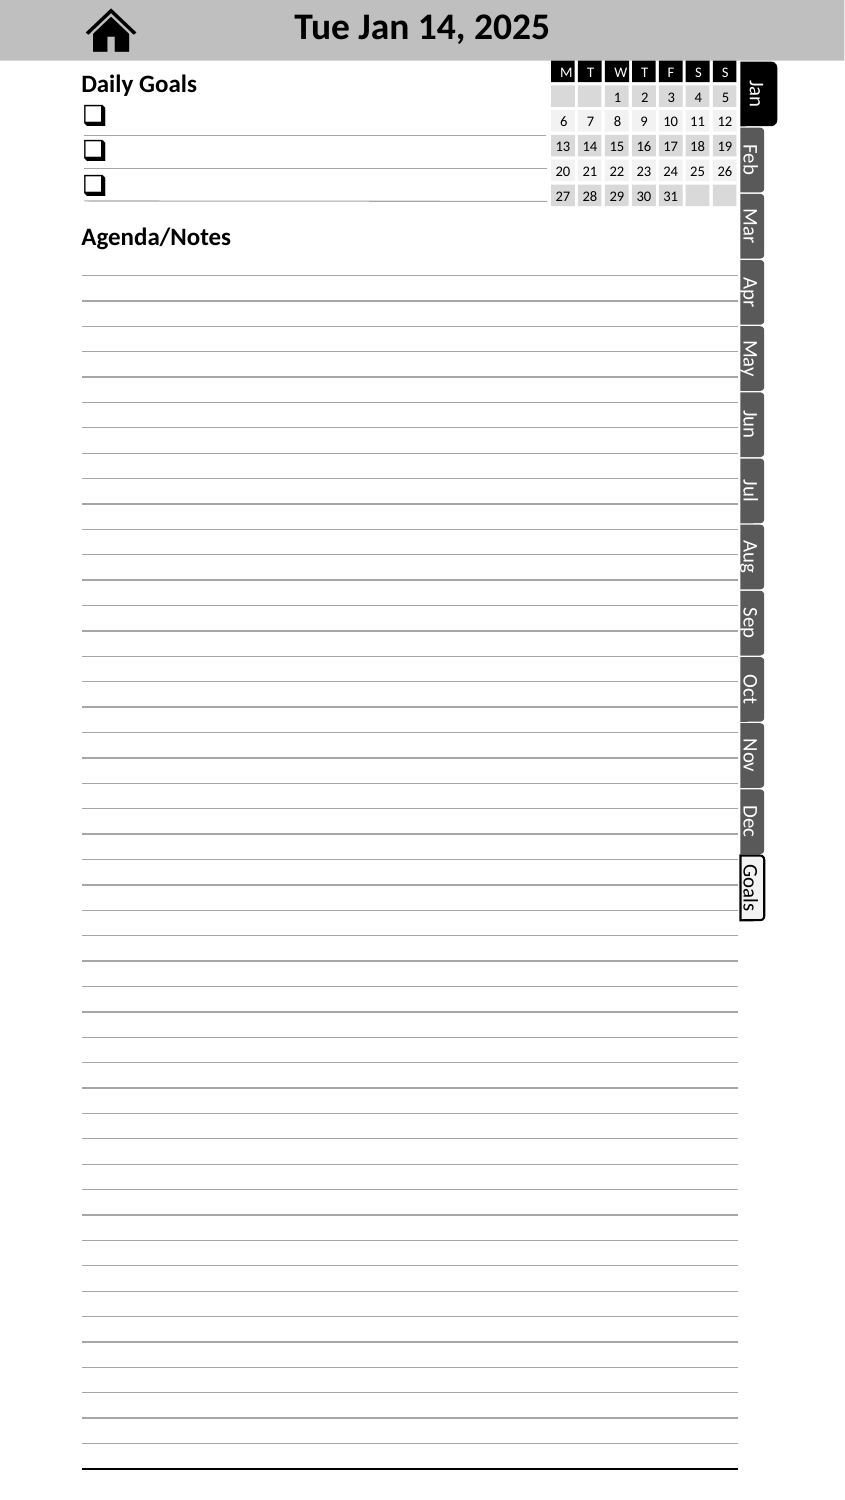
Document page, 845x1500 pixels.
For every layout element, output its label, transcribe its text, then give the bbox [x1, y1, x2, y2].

list Tue Jan 14, 2025 [190, 0, 655, 61]
picture [82, 1, 140, 59]
